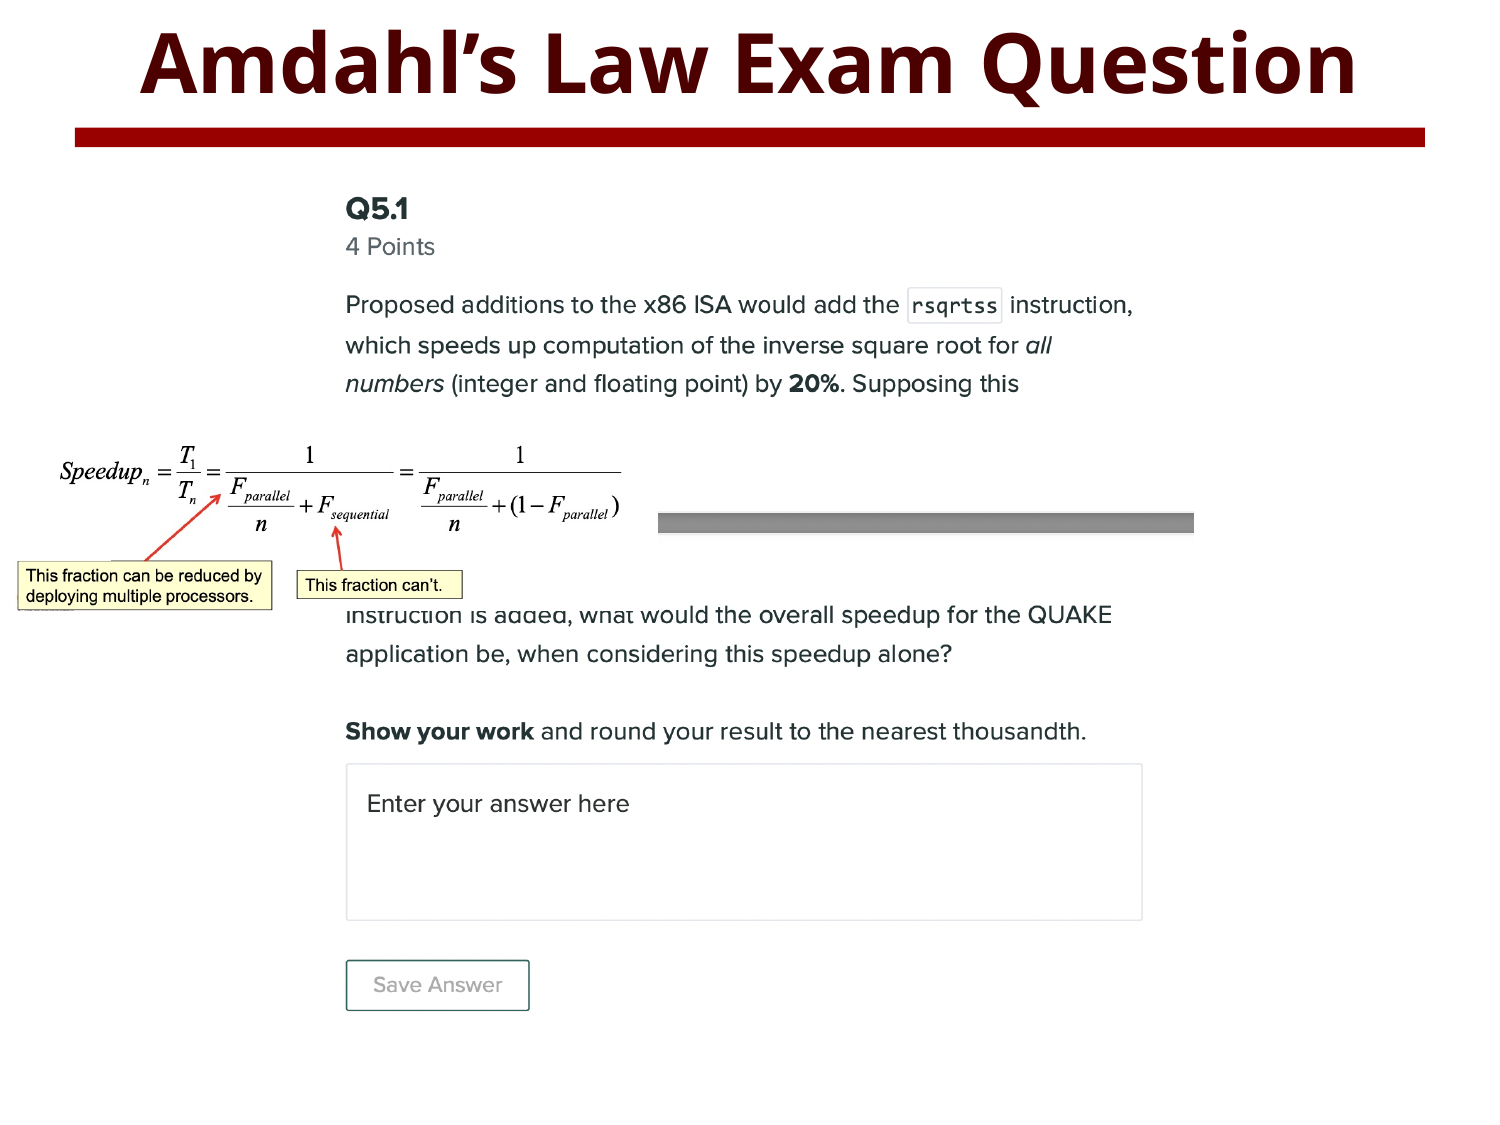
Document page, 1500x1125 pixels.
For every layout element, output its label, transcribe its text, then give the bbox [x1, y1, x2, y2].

picture [0, 415, 658, 611]
title Amdahl’s Law Exam Question [75, 20, 1425, 111]
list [305, 169, 1195, 1051]
